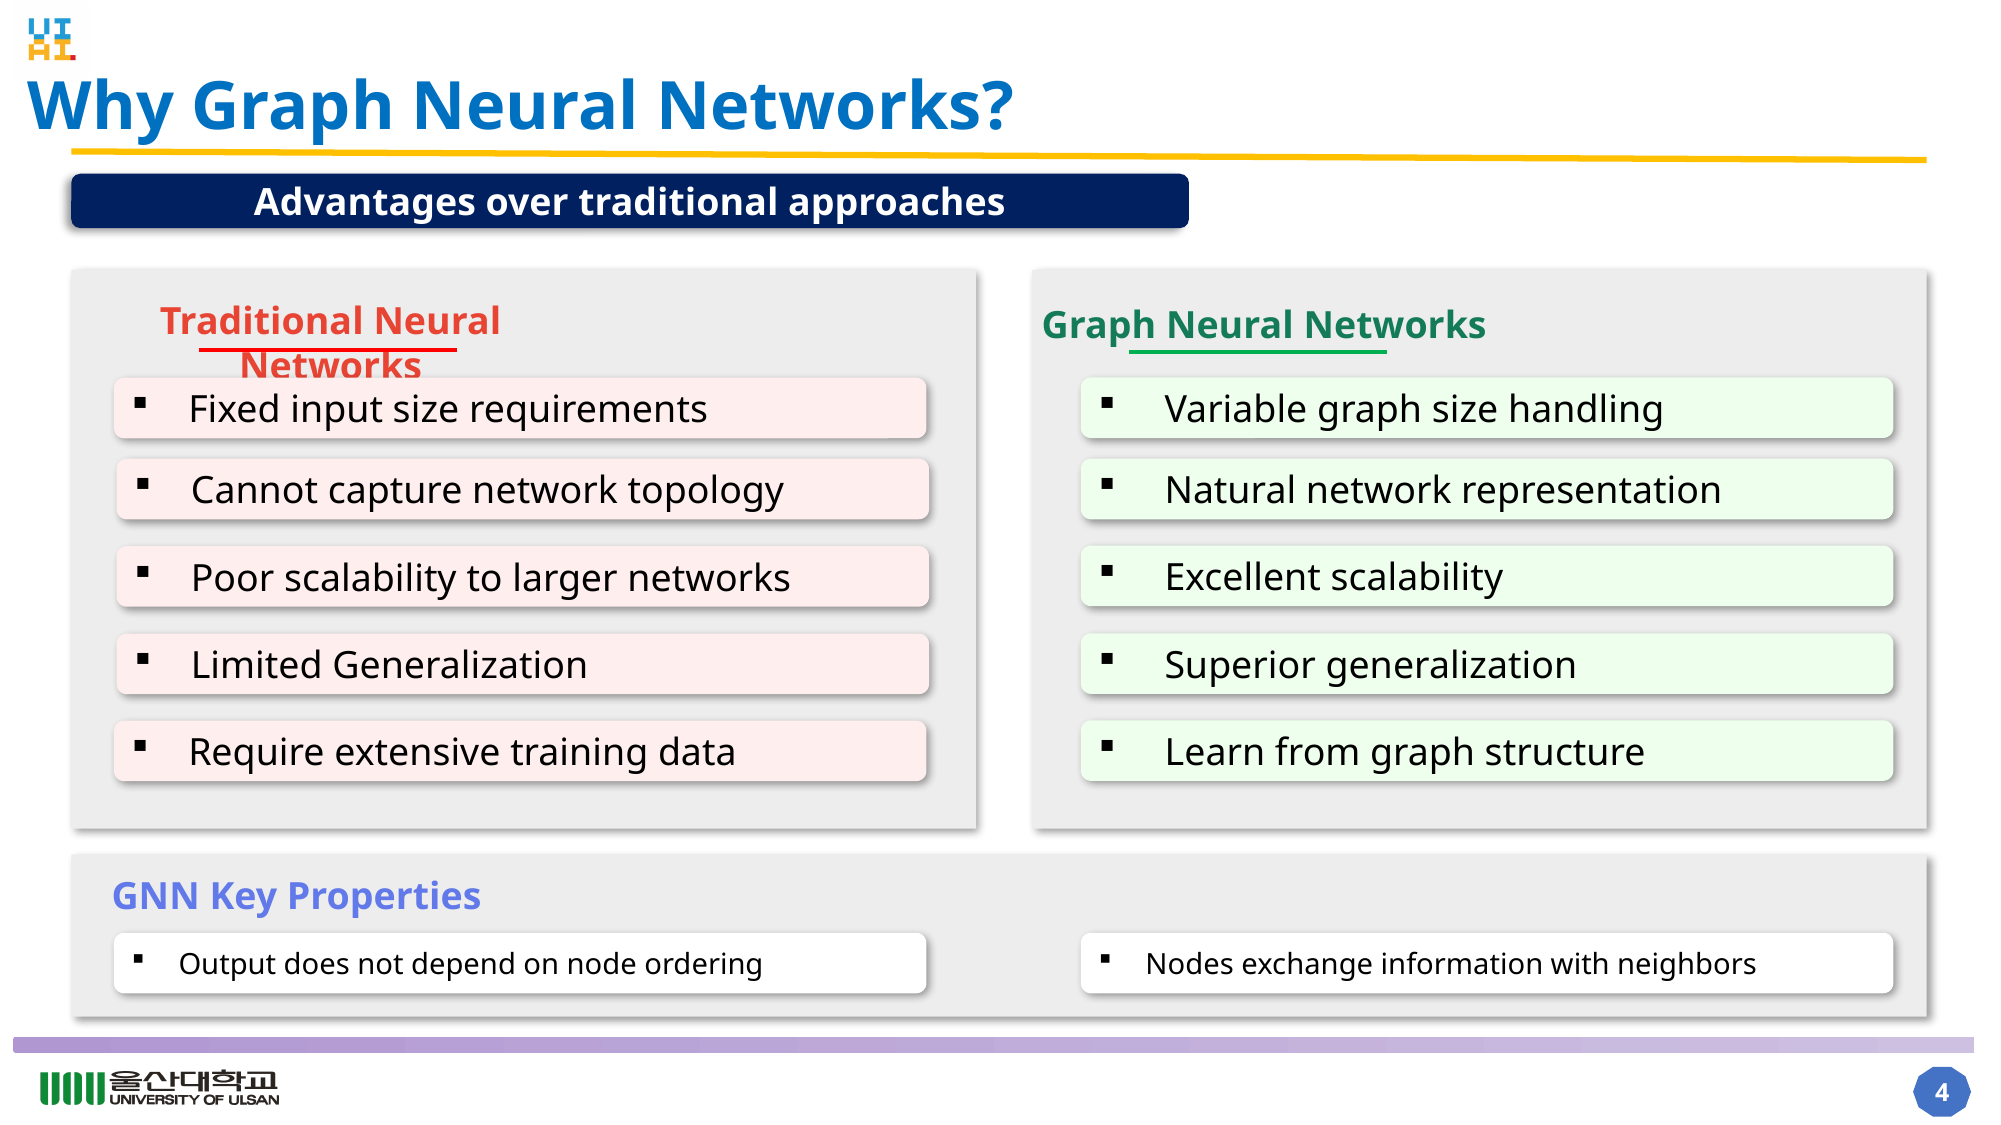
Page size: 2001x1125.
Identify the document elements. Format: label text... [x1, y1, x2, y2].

text_box Fixed input size requirements [112, 376, 928, 440]
text_box [1031, 269, 1928, 830]
picture [13, 2, 91, 81]
text_box Excellent scalability [1079, 544, 1895, 608]
text_box Why Graph Neural Networks? [13, 55, 1030, 151]
picture [15, 1064, 303, 1119]
text_box Natural network representation [1079, 457, 1895, 521]
text_box Poor scalability to larger networks [115, 545, 931, 608]
text_box Require extensive training data [112, 719, 928, 783]
text_box [70, 269, 977, 830]
text_box 4 [1911, 1065, 1973, 1118]
text_box Output does not depend on node ordering [112, 931, 928, 995]
text_box Limited Generalization [115, 632, 931, 696]
text_box GNN Key Properties [71, 864, 523, 925]
text_box Advantages over traditional approaches [70, 172, 1190, 230]
text_box Learn from graph structure [1079, 719, 1895, 782]
text_box Traditional Neural Networks [90, 289, 572, 395]
text_box Superior generalization [1079, 632, 1895, 695]
text_box [12, 1035, 1976, 1054]
text_box Graph Neural Networks [1023, 293, 1505, 354]
text_box [70, 853, 1928, 1018]
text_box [71, 151, 1927, 160]
text_box Nodes exchange information with neighbors [1079, 931, 1895, 995]
text_box Cannot capture network topology [115, 457, 931, 521]
text_box Variable graph size handling [1079, 376, 1895, 440]
